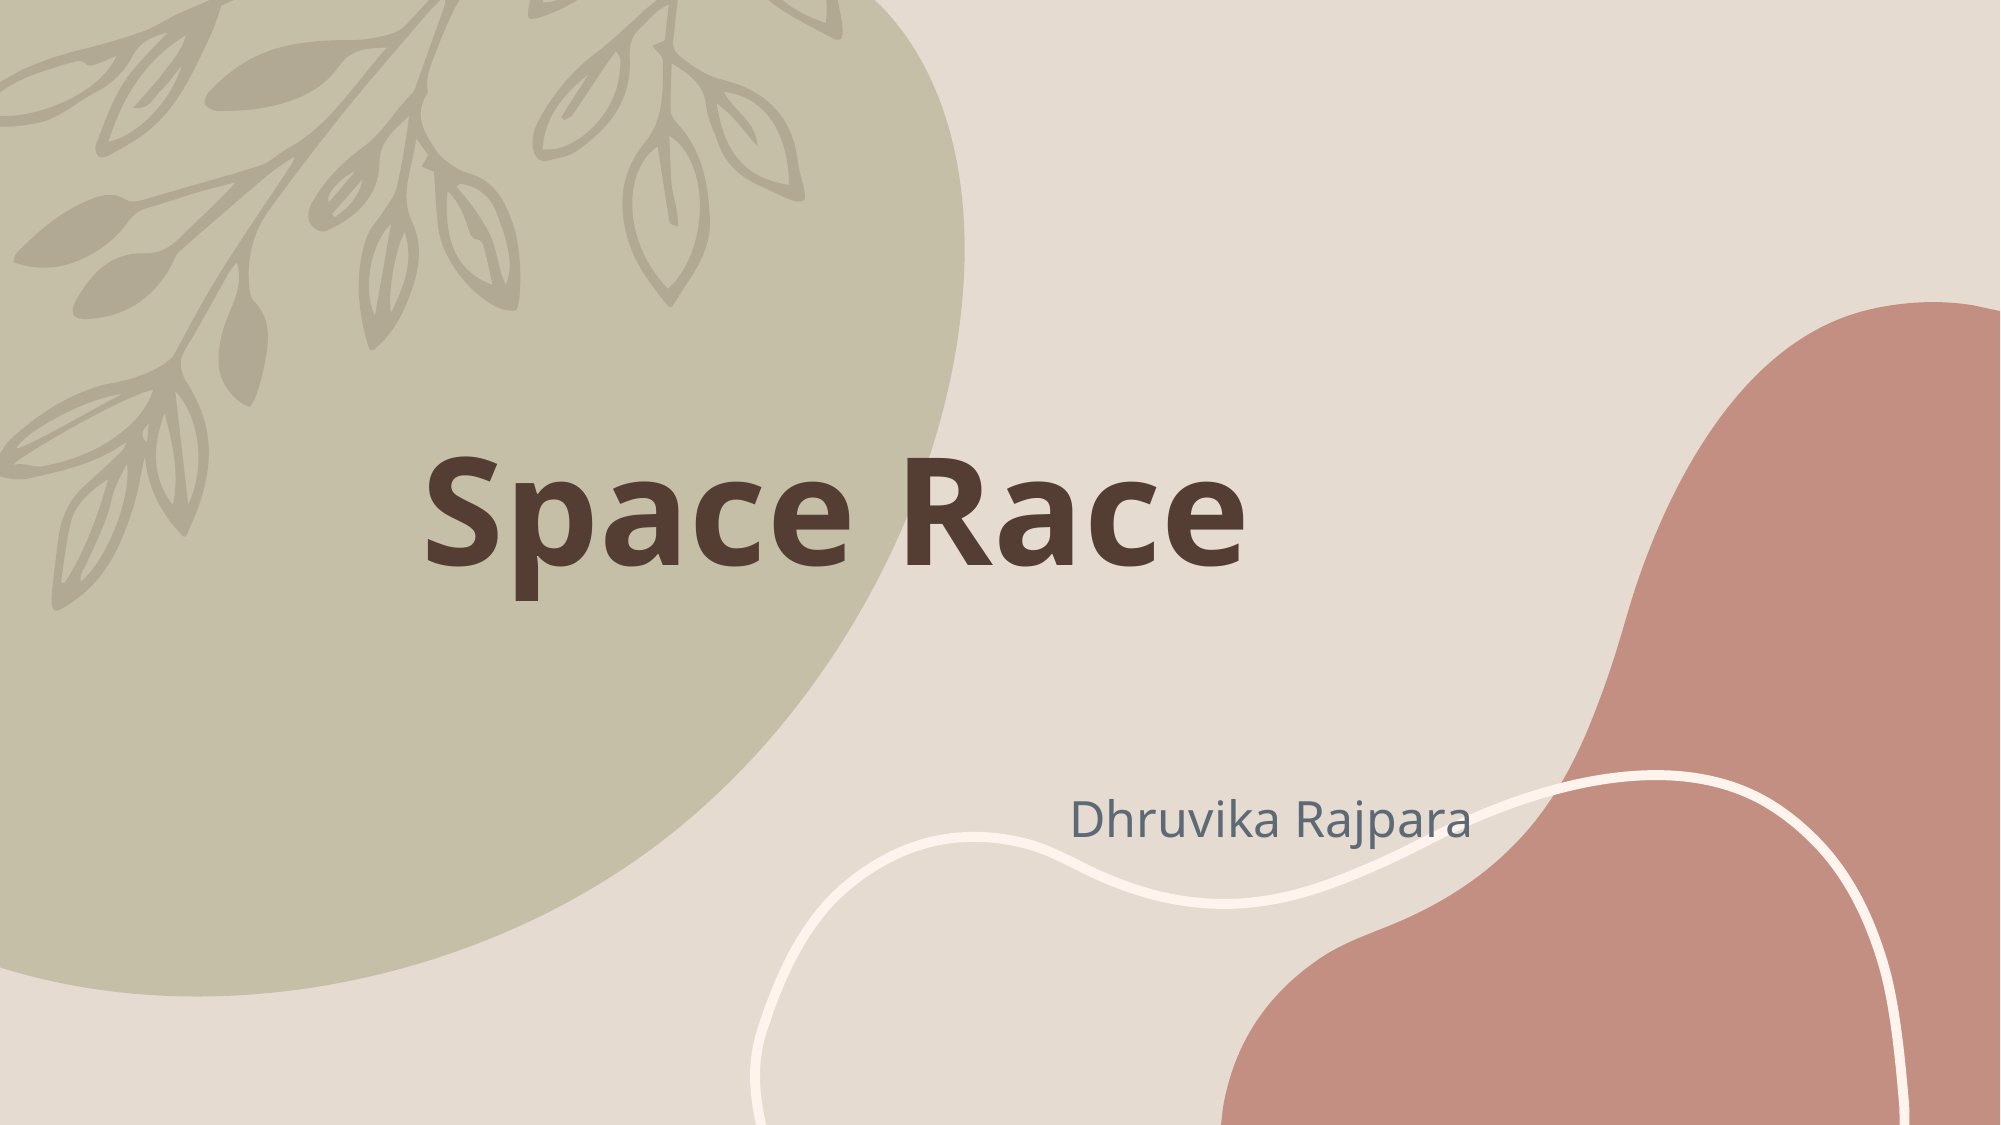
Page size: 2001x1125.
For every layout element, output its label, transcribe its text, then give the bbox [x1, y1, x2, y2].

subtitle Dhruvika Rajpara [983, 786, 1559, 861]
title Space Race [366, 425, 1306, 606]
